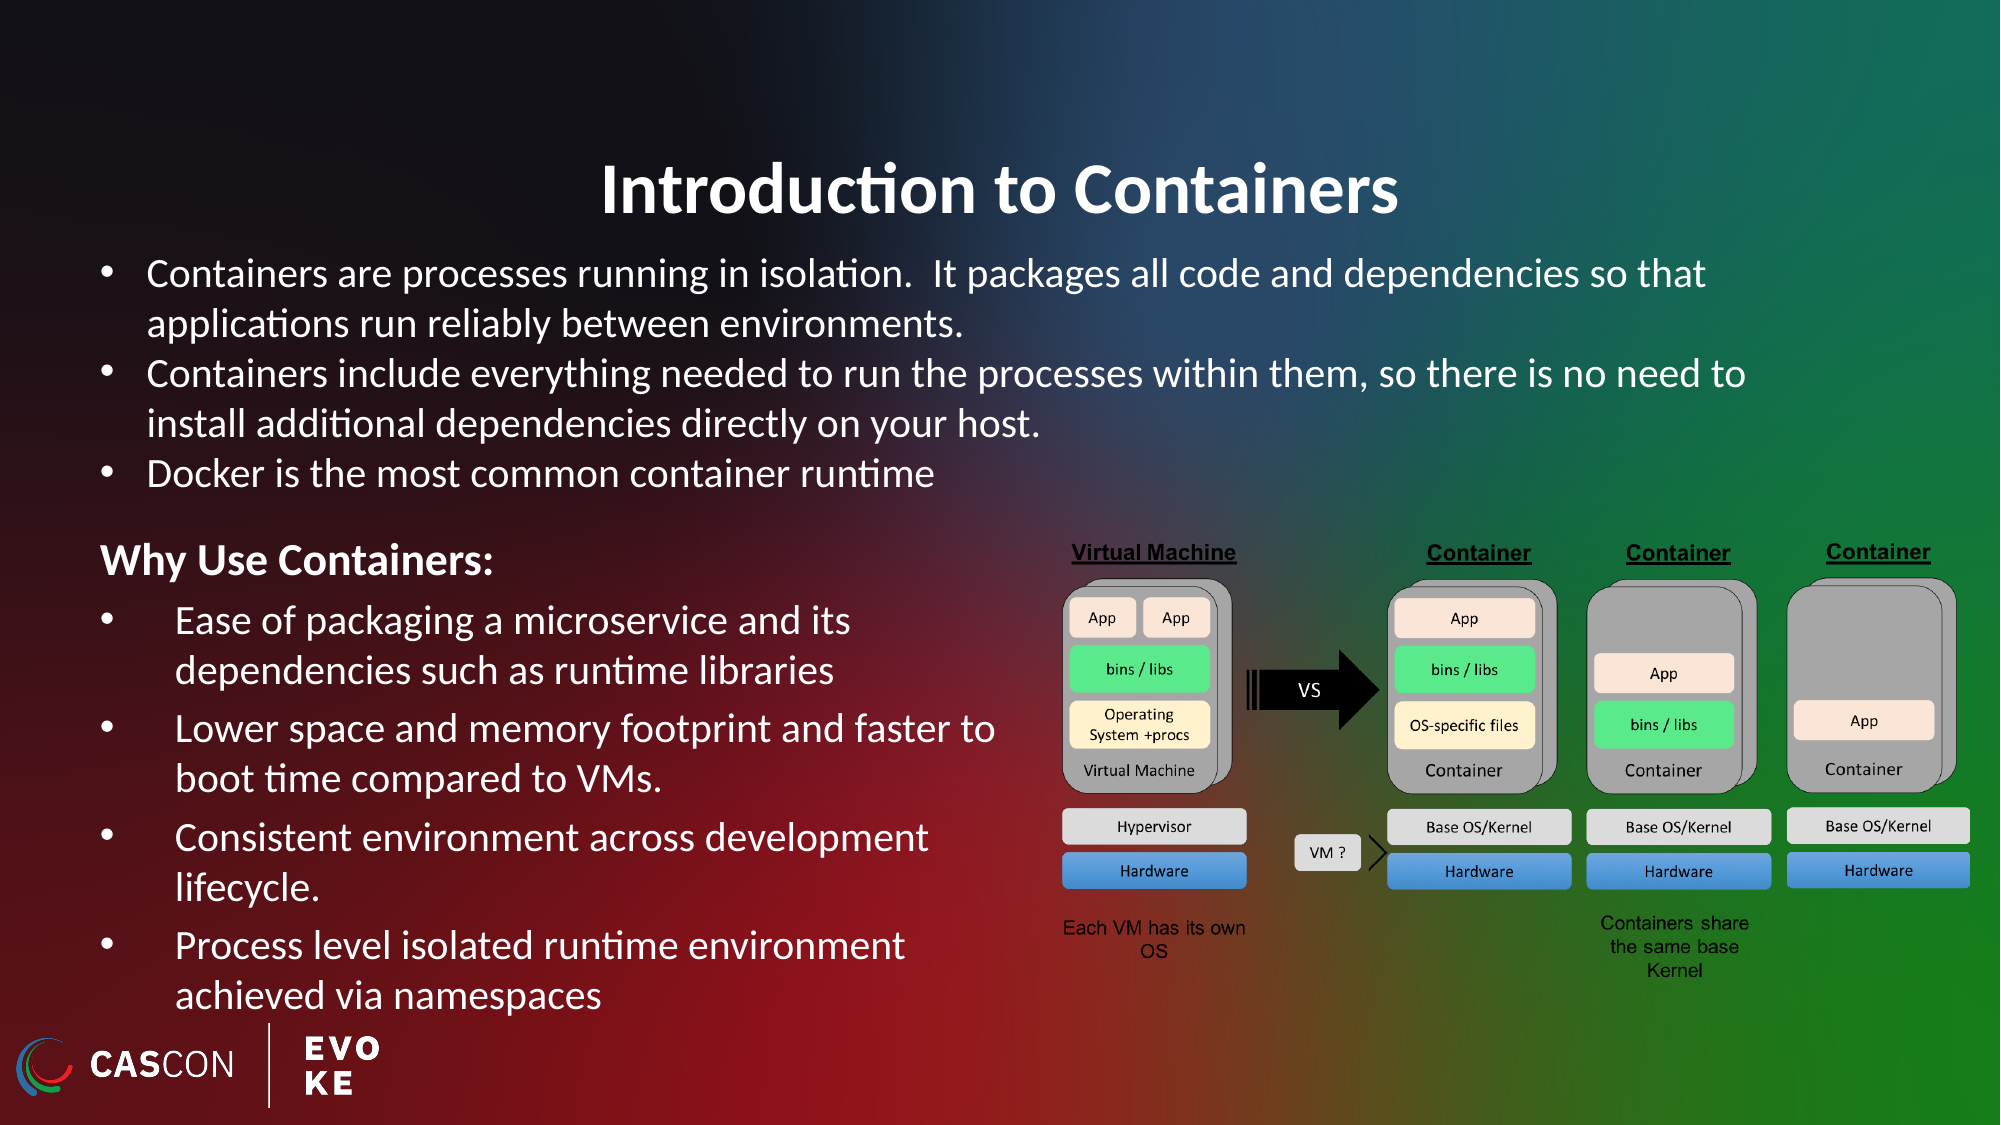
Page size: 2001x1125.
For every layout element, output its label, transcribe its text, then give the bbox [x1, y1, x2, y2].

picture [16, 1023, 379, 1108]
title Introduction to Containers [137, 129, 1863, 239]
picture [1046, 530, 1970, 993]
text_box Containers are processes running in isolation. It packages all code and dependencies so that applications run reliably between environments. Containers include everything needed to run the processes within them, so there is no need to install additional dependencies directly on your host. Docker is the most common container runtime [84, 238, 1843, 504]
list Why Use Containers: Ease of packaging a microservice and its dependencies such as runtime libraries Lower space and memory footprint and faster to boot time compared to VMs. Consistent environment across development lifecycle. Process level isolated runtime environment achieved via namespaces [85, 521, 1078, 1083]
